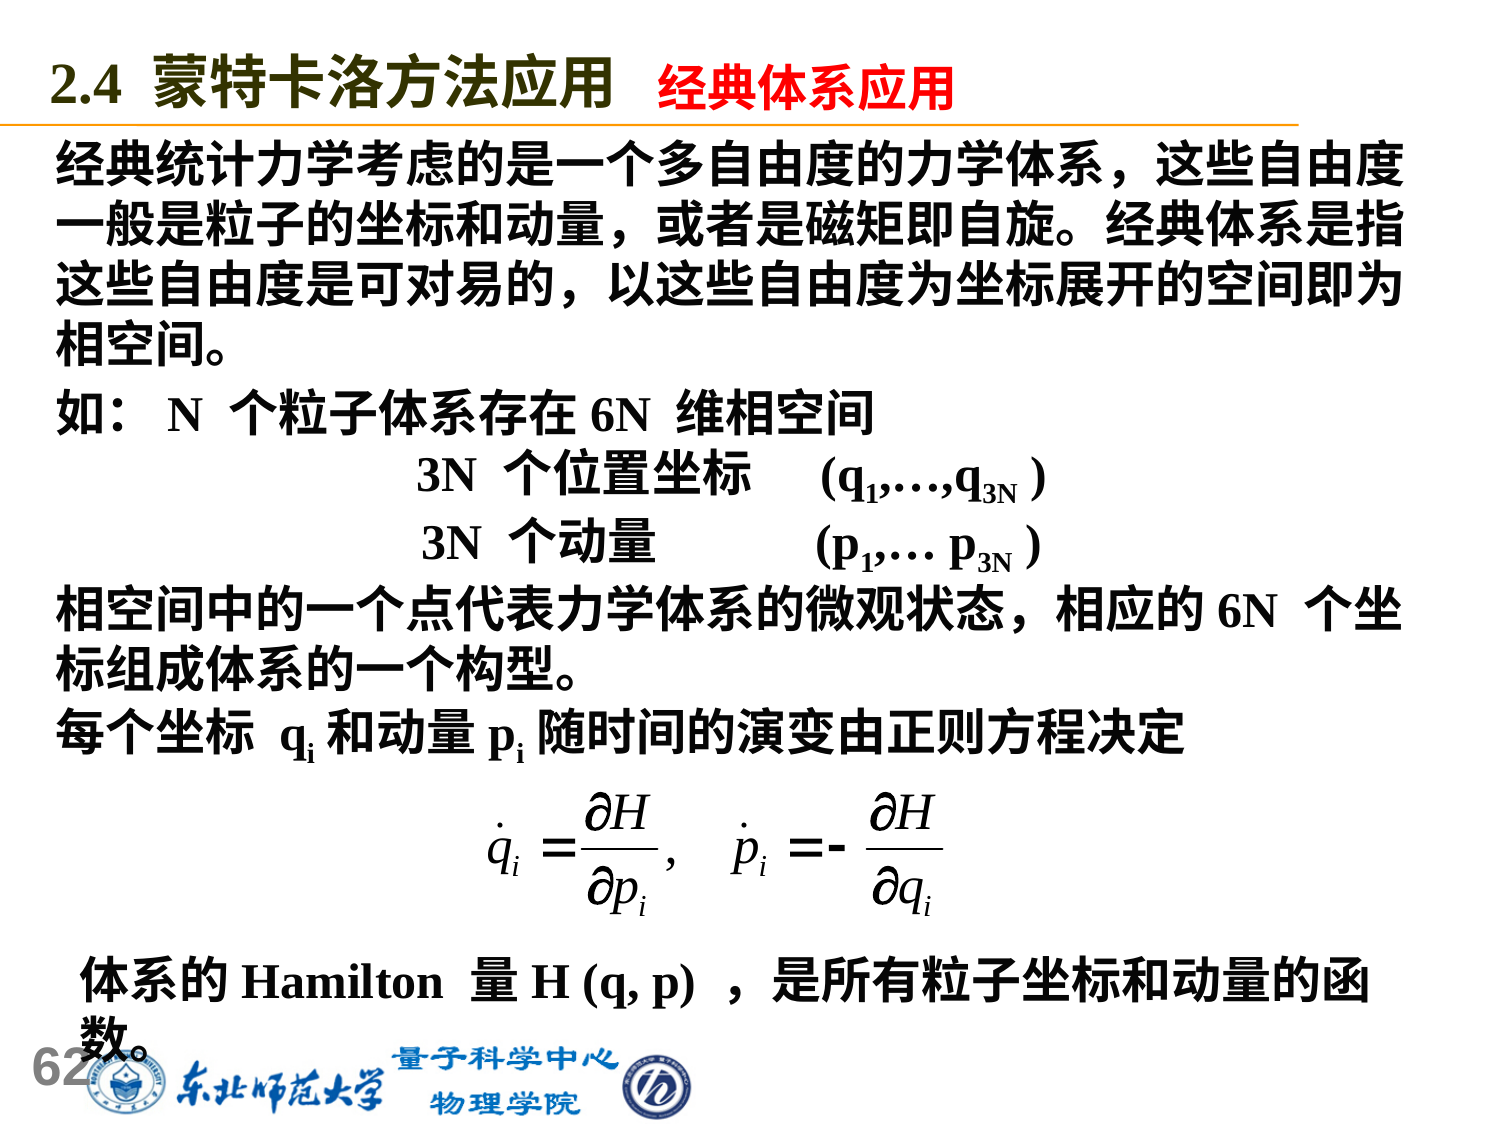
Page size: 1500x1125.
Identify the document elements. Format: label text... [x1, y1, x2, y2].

text_box 经典体系应用 [642, 49, 973, 124]
slide_number 62 [13, 1023, 111, 1105]
text_box 如：N 个粒子体系存在6N 维相空间 3N 个位置坐标 (q1,…,q3N ) 3N 个动量 (p1,… p3N ) 相空间中的一个点代表力学体系的微观状态，相应的6N 个坐标组成体系的一个构型。 [41, 373, 1435, 706]
text_box 经典统计力学考虑的是一个多自由度的力学体系，这些自由度一般是粒子的坐标和动量，或者是磁矩即自旋。经典体系是指这些自由度是可对易的，以这些自由度为坐标展开的空间即为相空间。 [41, 124, 1436, 380]
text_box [478, 779, 952, 929]
text_box 体系的Hamilton 量H (q, p) ，是所有粒子坐标和动量的函数。 [64, 941, 1425, 1077]
text_box 2.4 蒙特卡洛方法应用 [34, 37, 632, 123]
text_box 每个坐标 qi和动量pi随时间的演变由正则方程决定 [41, 693, 1329, 777]
picture [0, 0, 1500, 1125]
